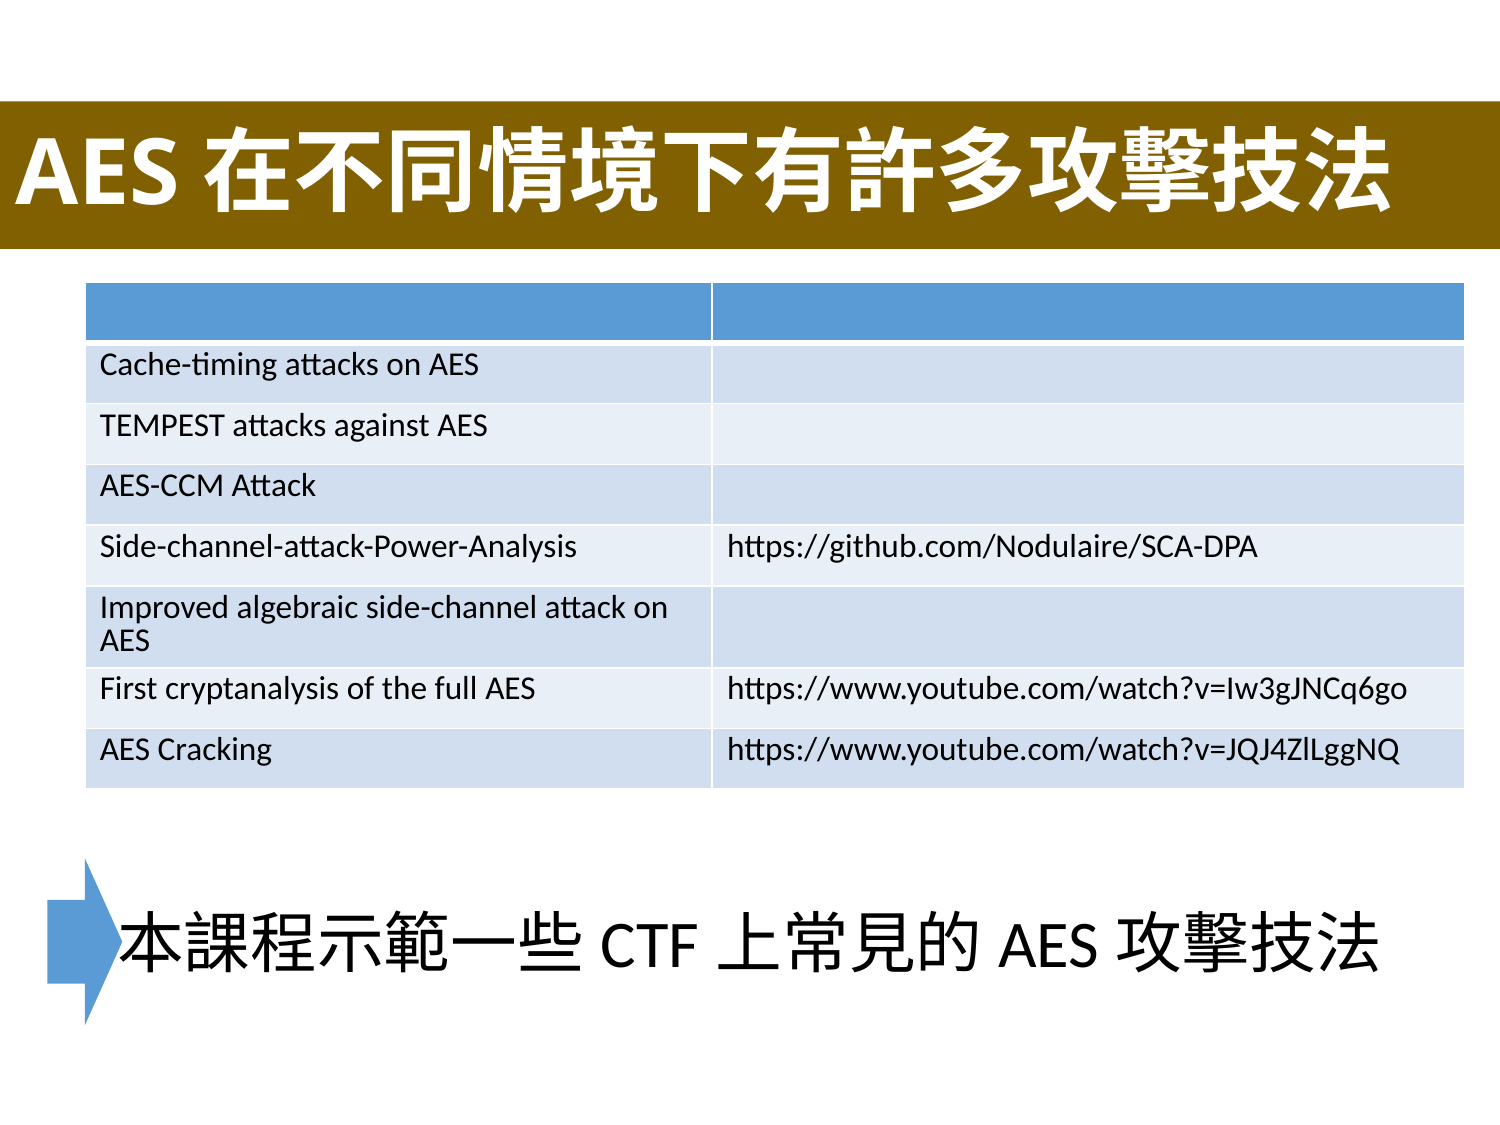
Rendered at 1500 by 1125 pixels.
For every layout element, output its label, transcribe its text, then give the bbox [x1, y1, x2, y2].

table_cell AES-CCM Attack [86, 465, 711, 524]
table_cell https://github.com/Nodulaire/SCA-DPA [713, 526, 1464, 585]
table_header [86, 283, 711, 340]
table_cell [713, 346, 1464, 403]
table_header [713, 283, 1464, 340]
table_cell Cache-timing attacks on AES [86, 346, 711, 403]
table_cell Side-channel-attack-Power-Analysis [86, 526, 711, 585]
table_cell [713, 465, 1464, 524]
table_cell AES Cracking [86, 729, 711, 788]
table_cell TEMPEST attacks against AES [86, 404, 711, 464]
table_cell First cryptanalysis of the full AES [86, 669, 711, 728]
table_cell https://www.youtube.com/watch?v=Iw3gJNCq6go [713, 669, 1464, 728]
table_cell [713, 587, 1464, 667]
text_box [46, 857, 124, 1026]
text_box 本課程示範一些CTF上常見的AES攻擊技法 [103, 893, 1398, 989]
table_cell [713, 404, 1464, 464]
title AES在不同情境下有許多攻擊技法 [0, 101, 1500, 249]
table_cell Improved algebraic side-channel attack on AES [86, 587, 711, 667]
table_cell https://www.youtube.com/watch?v=JQJ4ZlLggNQ [713, 729, 1464, 788]
